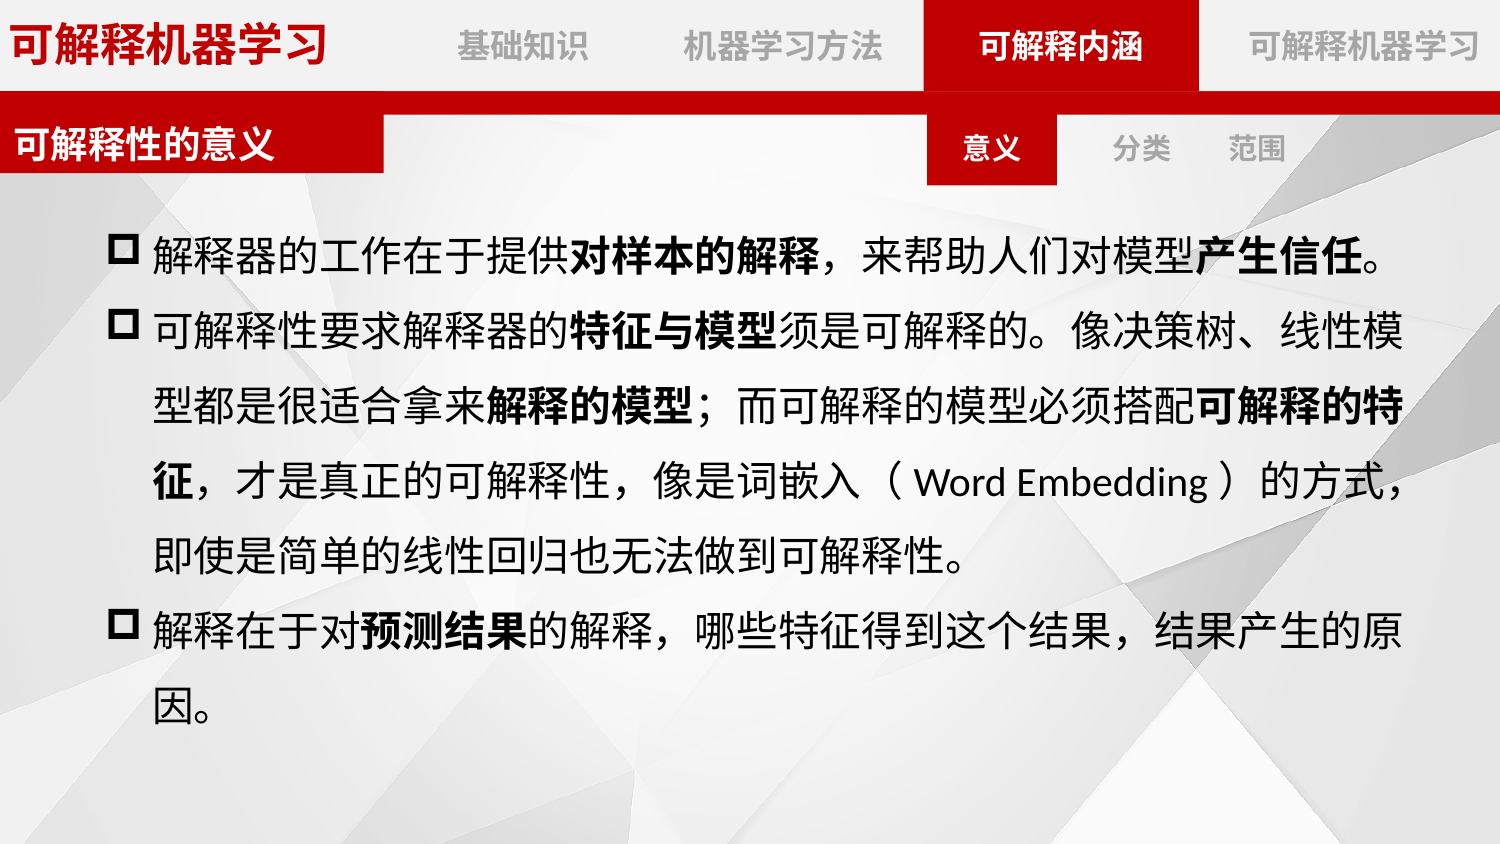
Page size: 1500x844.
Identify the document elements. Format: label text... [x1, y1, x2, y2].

text_box 解释器的⼯作在于提供对样本的解释，来帮助⼈们对模型产⽣信任。 可解释性要求解释器的特征与模型须是可解释的。像决策树、线性模型都是很适合拿来解释的模型；⽽可解释的模型必须搭配可解释的特征，才是真正的可解释性，像是词嵌⼊（Word Embedding）的⽅式，即使是简单的线性回归也⽆法做到可解释性。 解释在于对预测结果的解释，哪些特征得到这个结果，结果产生的原因。 [90, 197, 1425, 738]
picture [0, 115, 1500, 844]
text_box 可解释性的意义 [0, 91, 384, 174]
